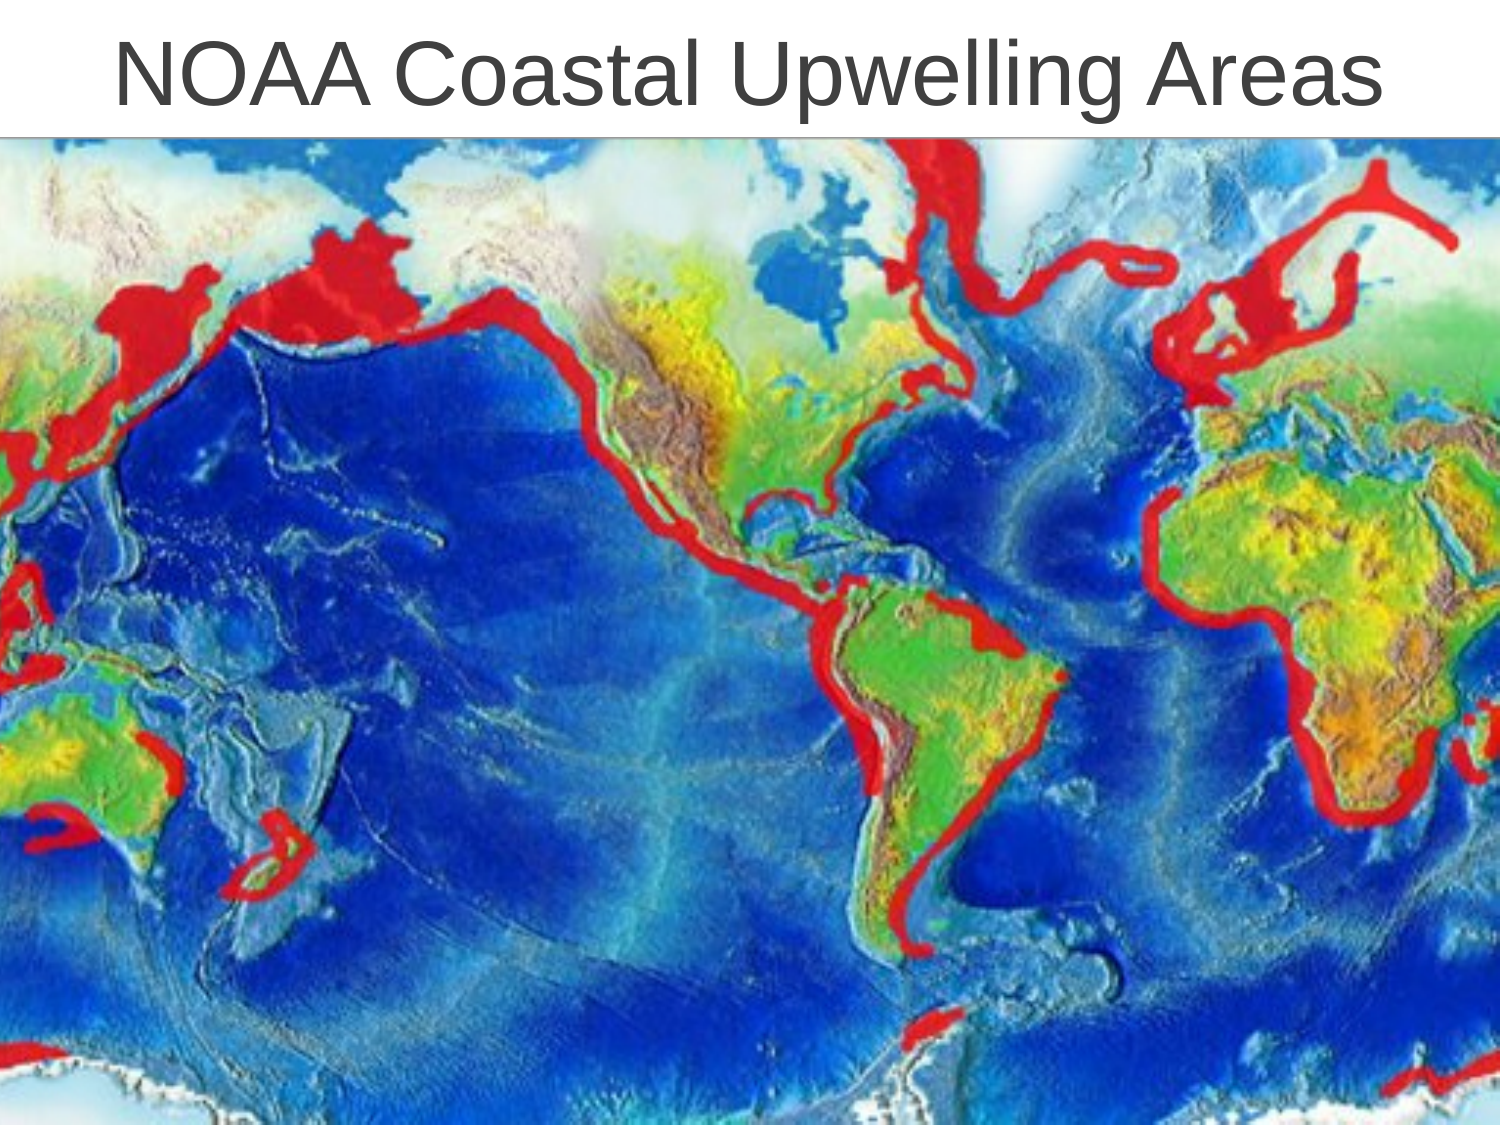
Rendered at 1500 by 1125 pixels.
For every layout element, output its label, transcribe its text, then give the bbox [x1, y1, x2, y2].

title NOAA Coastal Upwelling Areas [0, 0, 1500, 136]
picture [0, 137, 1500, 1125]
